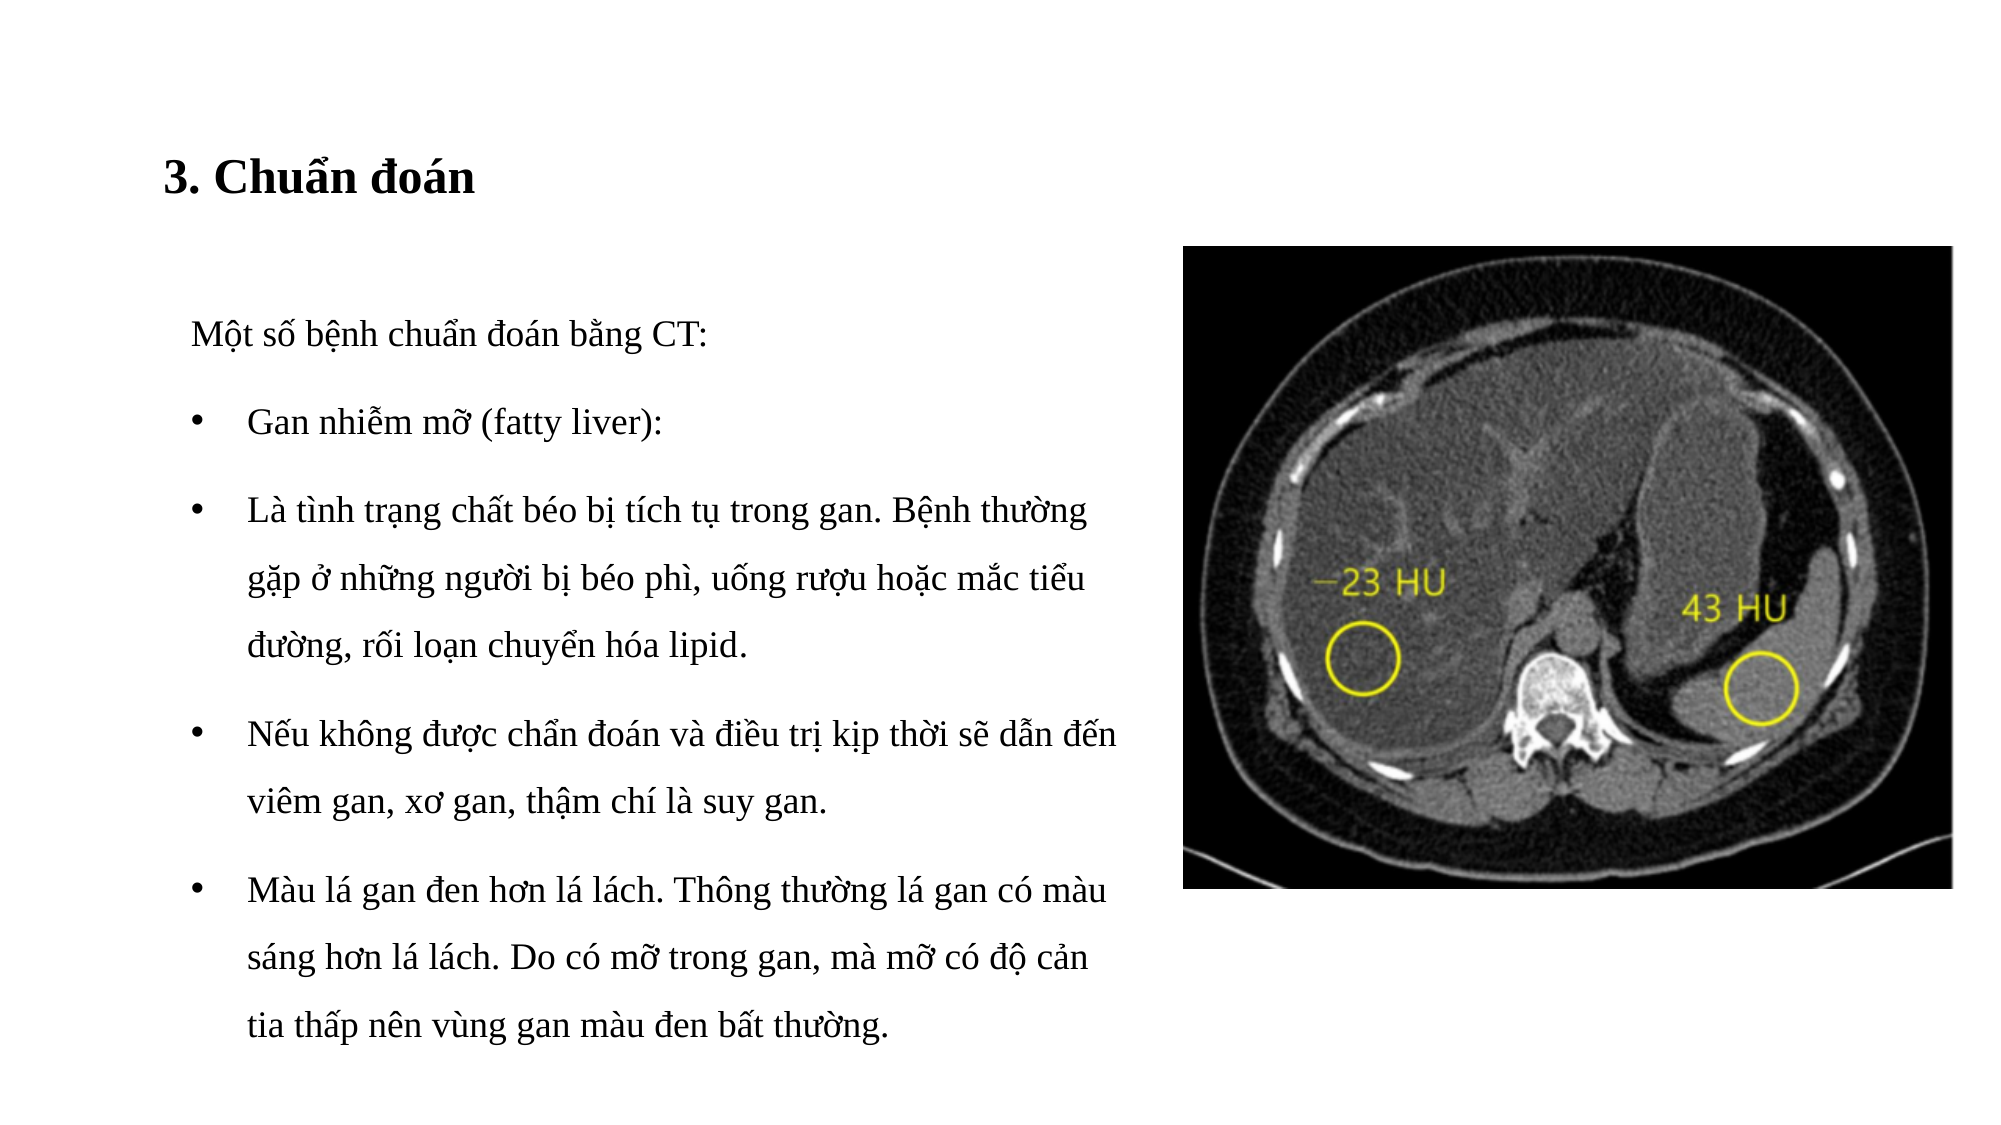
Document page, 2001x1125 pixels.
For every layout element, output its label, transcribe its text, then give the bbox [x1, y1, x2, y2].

title 3. Chuẩn đoán [148, 122, 1000, 213]
picture [1183, 246, 1955, 889]
subtitle Một số bệnh chuẩn đoán bằng CT: Gan nhiễm mỡ (fatty liver): Là tình trạng chất béo bị tích tụ trong gan. Bệnh thường gặp ở những người bị béo phì, uống rượu hoặc mắc tiểu đường, rối loạn chuyển hóa lipid. Nếu không được chẩn đoán và điều trị kịp thời sẽ dẫn đến viêm gan, xơ gan, thậm chí là suy gan. Màu lá gan đen hơn lá lách. Thông thường lá gan có màu sáng hơn lá lách. Do có mỡ trong gan, mà mỡ có độ cản tia thấp nên vùng gan màu đen bất thường. [175, 278, 1138, 1085]
